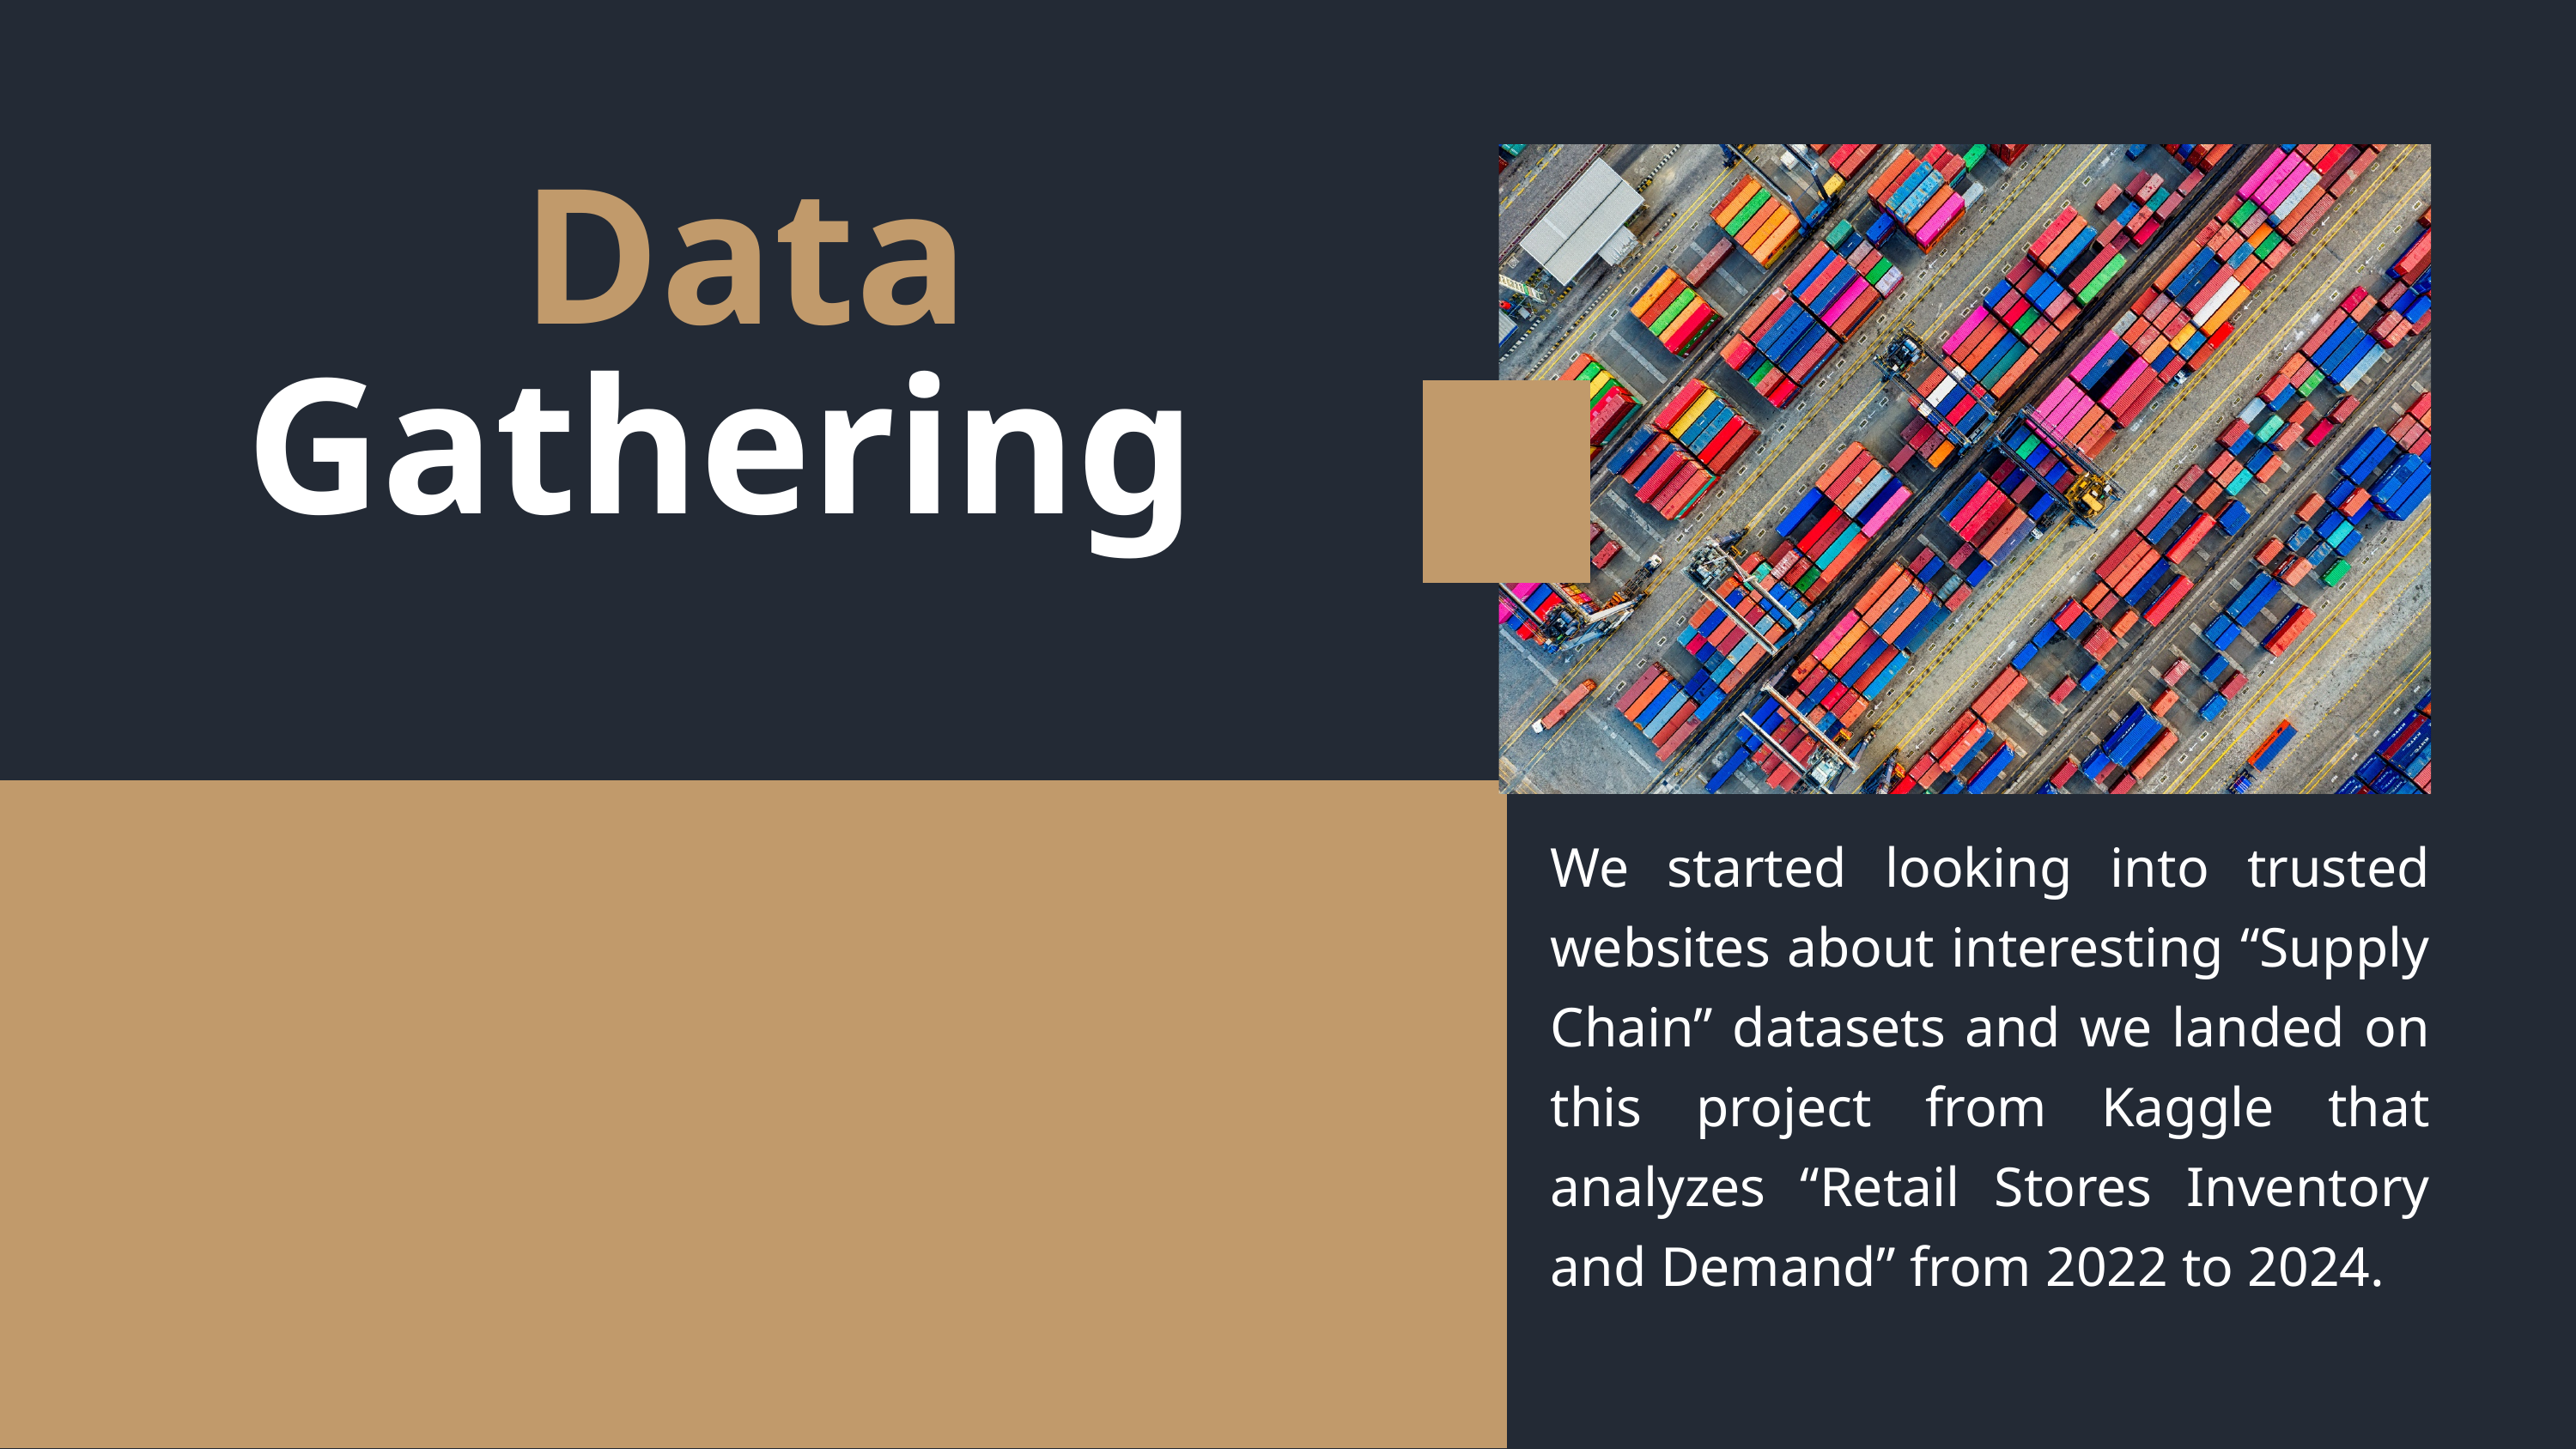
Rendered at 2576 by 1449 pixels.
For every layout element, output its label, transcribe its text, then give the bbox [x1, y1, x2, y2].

text_box Data Gathering [144, 171, 1347, 551]
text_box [1423, 380, 1591, 584]
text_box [1498, 144, 2432, 794]
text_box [369, 311, 1038, 1449]
text_box We started looking into trusted websites about interesting “Supply Chain” datasets and we landed on this project from Kaggle that analyzes “Retail Stores Inventory and Demand” from 2022 to 2024. [1550, 817, 2432, 1298]
